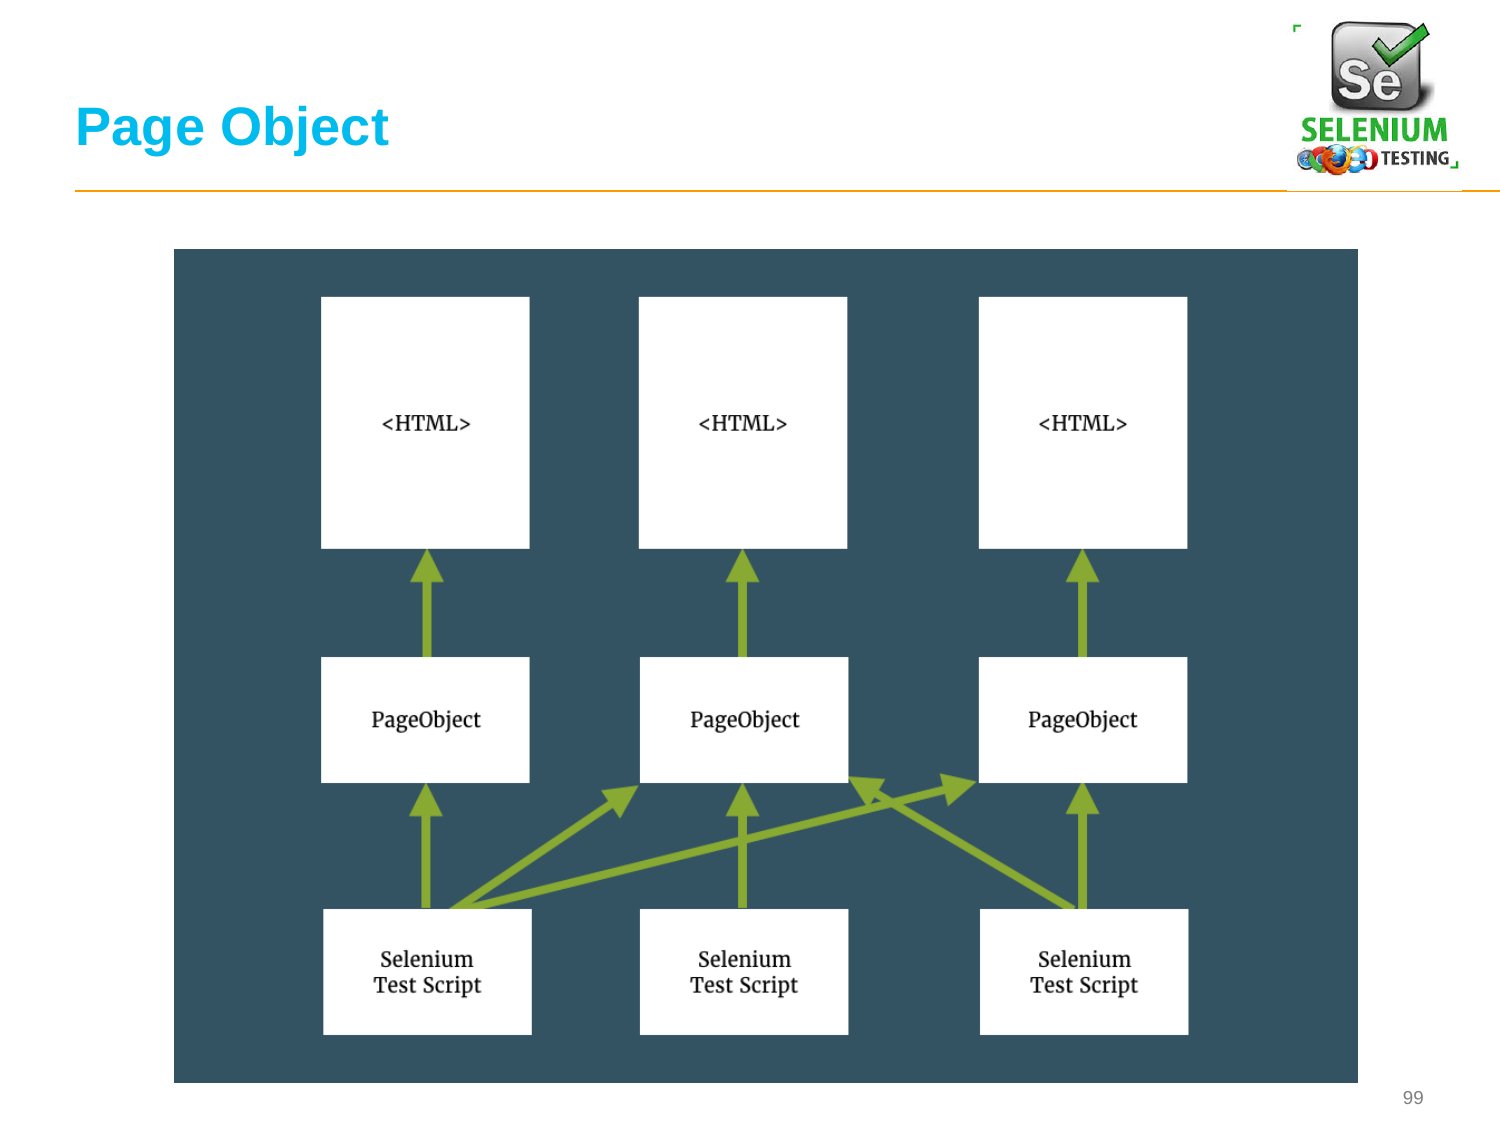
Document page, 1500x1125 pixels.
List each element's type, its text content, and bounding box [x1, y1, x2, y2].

picture [1287, 16, 1462, 191]
picture [174, 249, 1358, 1084]
title Page Object [75, 27, 1422, 157]
